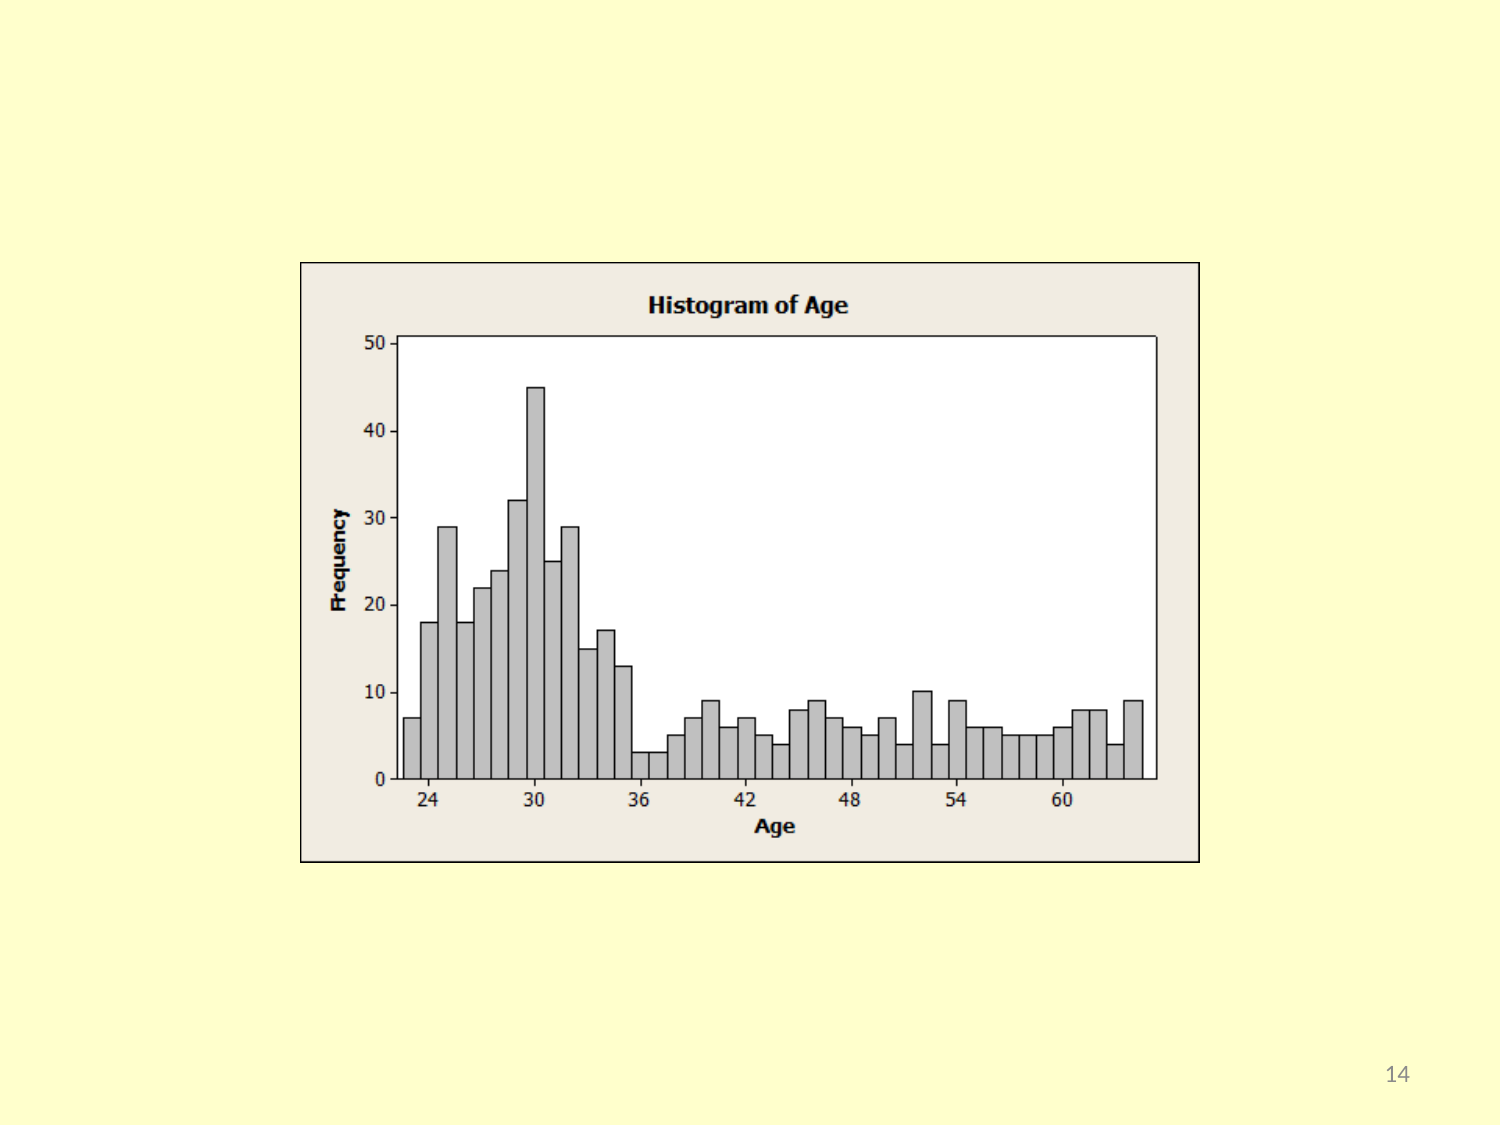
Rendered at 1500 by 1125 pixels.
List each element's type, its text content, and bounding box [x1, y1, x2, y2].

picture [299, 262, 1201, 863]
slide_number 14 [1074, 1042, 1425, 1103]
